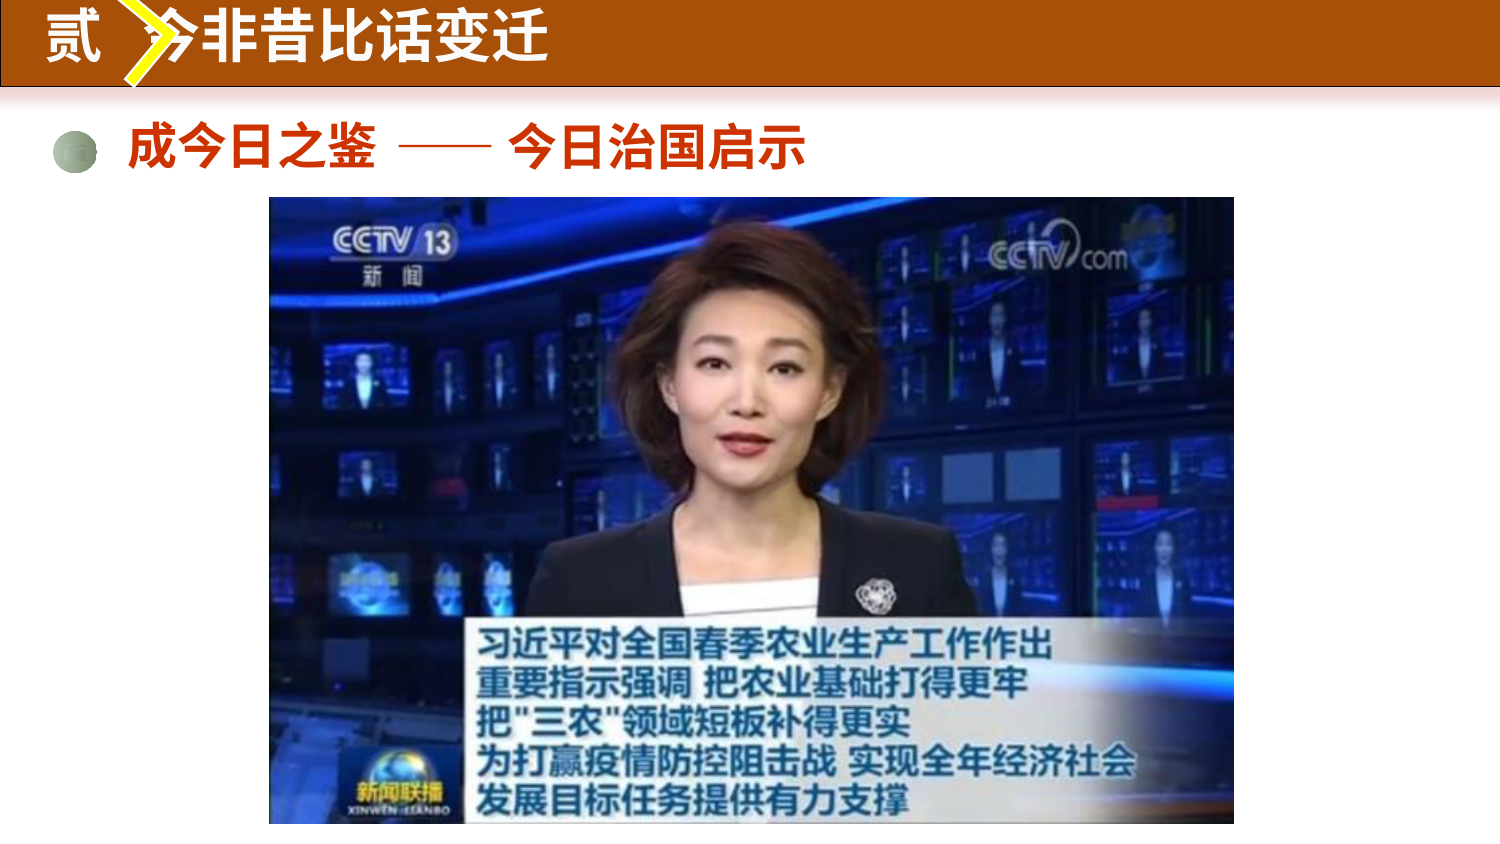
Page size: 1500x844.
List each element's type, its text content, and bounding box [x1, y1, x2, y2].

text_box 贰 今非昔比话变迁 [141, 0, 1140, 77]
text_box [52, 131, 97, 173]
text_box [117, 0, 180, 89]
picture [269, 197, 1234, 824]
text_box ——今日治国启示 [380, 107, 823, 183]
text_box [137, 0, 1500, 87]
text_box 贰 今非昔比话变迁 [29, 0, 159, 77]
text_box [0, 0, 131, 87]
text_box 成今日之鉴 [112, 107, 380, 183]
